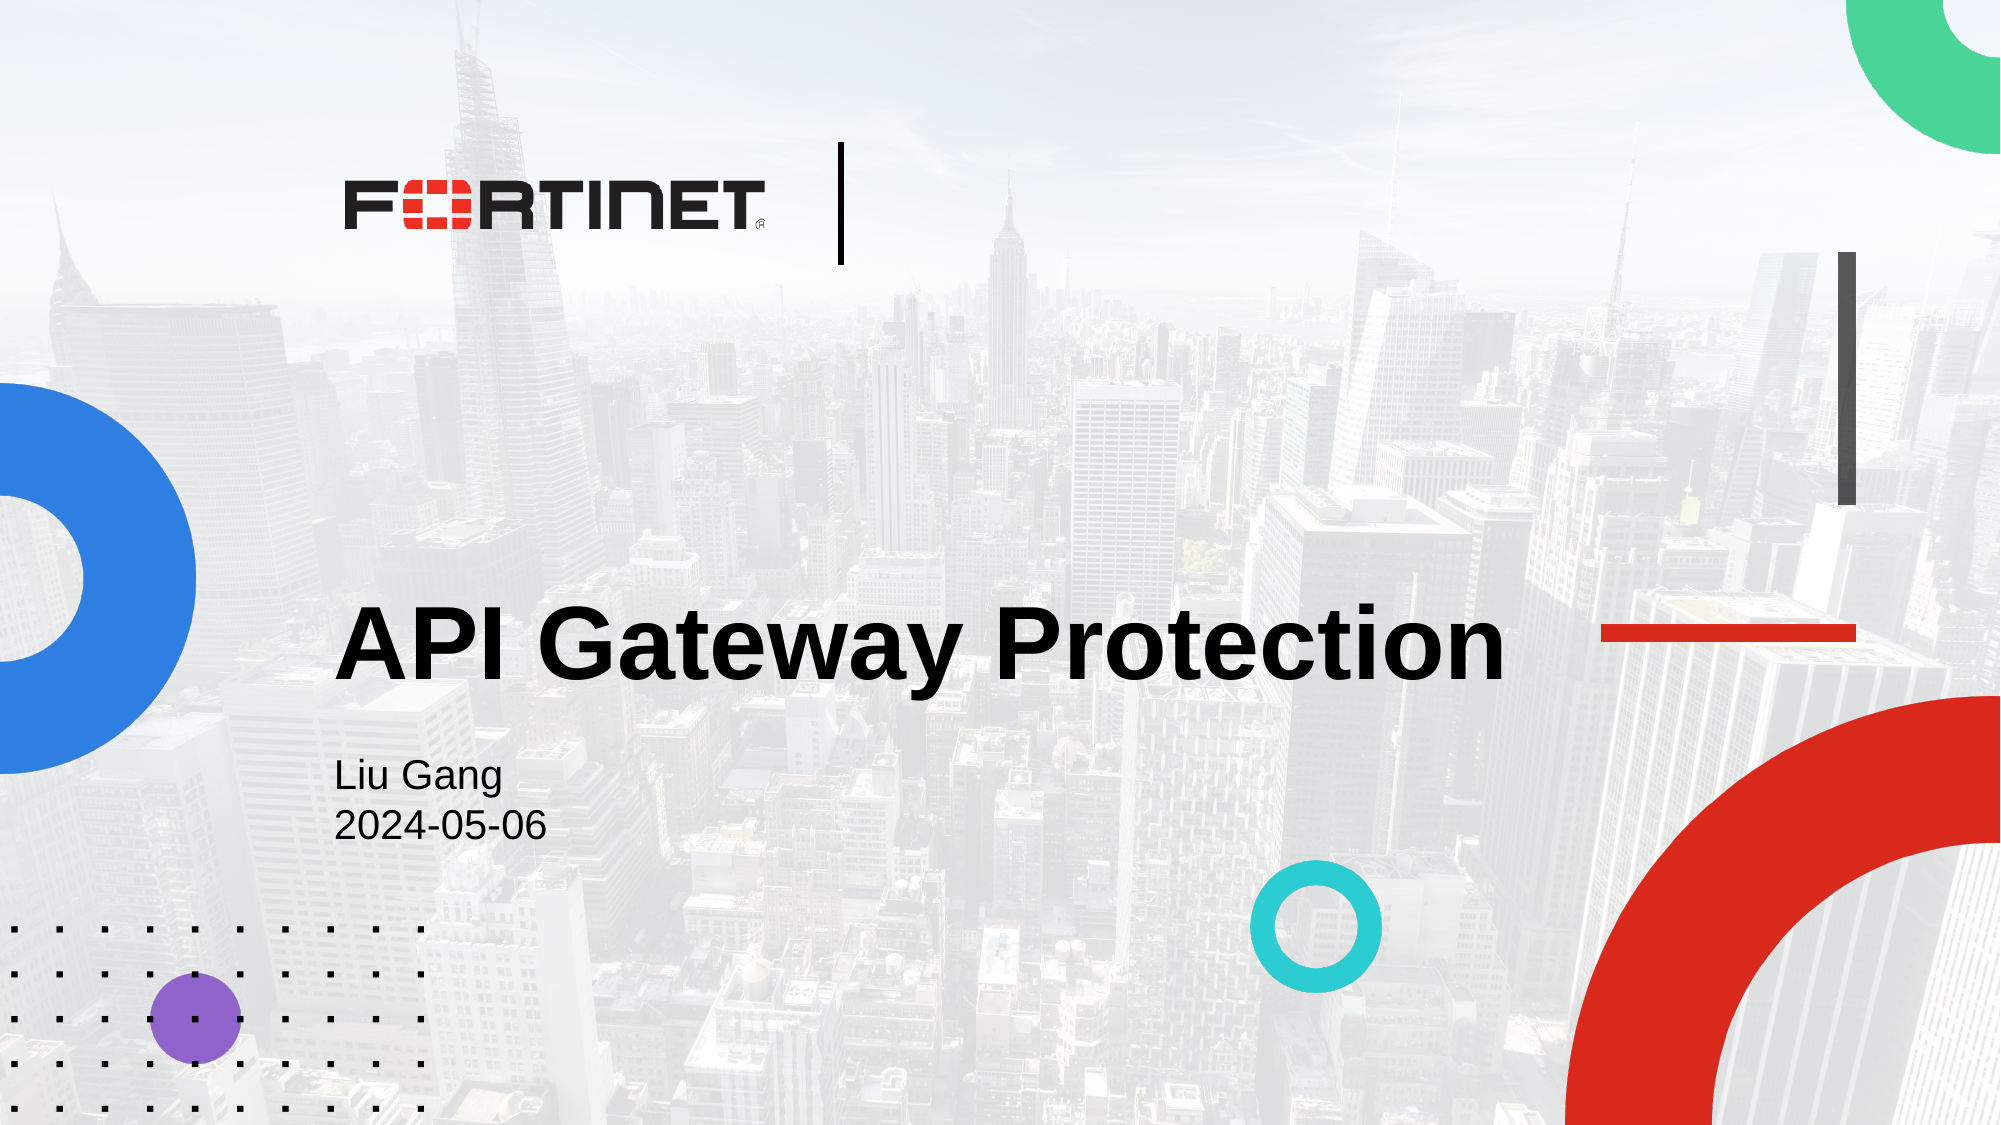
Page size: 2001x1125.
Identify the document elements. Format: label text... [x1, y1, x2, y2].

picture [1846, 0, 2001, 154]
subtitle Liu Gang 2024-05-06 [319, 740, 1566, 877]
picture [1250, 877, 1382, 993]
picture [0, 383, 196, 774]
picture [1838, 252, 1856, 505]
title API Gateway Protection [319, 457, 1687, 710]
picture [1687, 624, 1856, 642]
picture [0, 926, 424, 1112]
picture [1565, 696, 2001, 1125]
